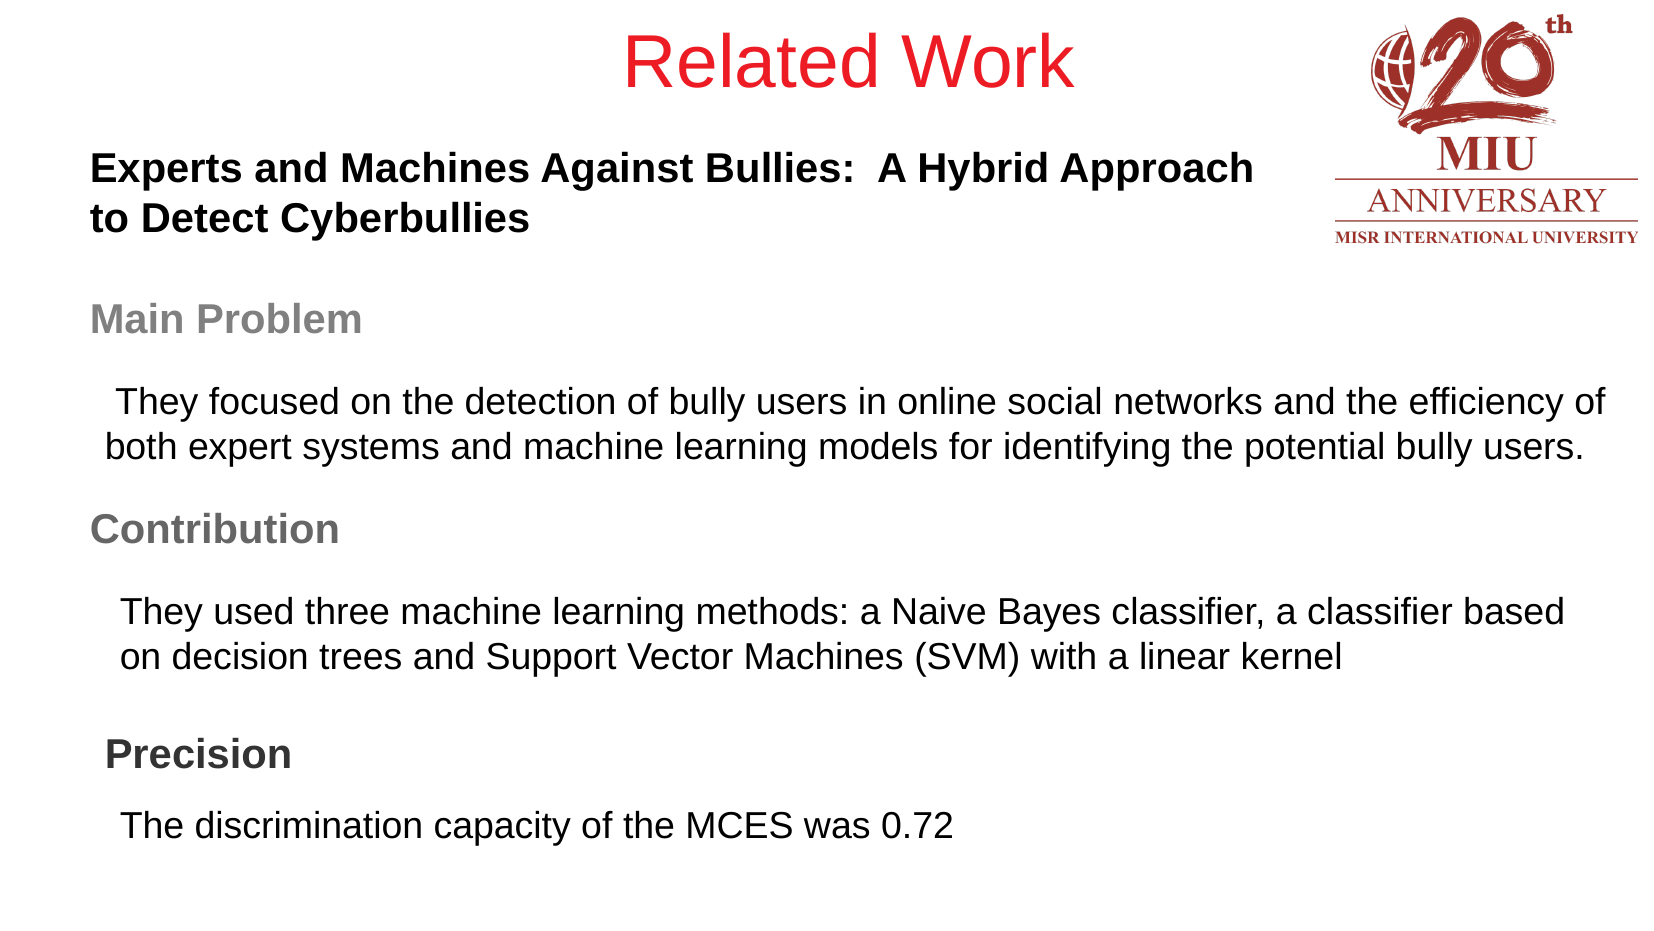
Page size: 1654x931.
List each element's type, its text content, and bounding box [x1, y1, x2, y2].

text_box [0, 45, 1576, 794]
text_box They focused on the detection of bully users in online social networks and the efficiency of both expert systems and machine learning models for identifying the potential bully users. [89, 369, 1650, 510]
text_box Precision [89, 719, 480, 781]
text_box Experts and Machines Against Bullies: A Hybrid Approach to Detect Cyberbullies [75, 133, 1329, 195]
picture [1334, 14, 1638, 256]
text_box Contribution [75, 494, 465, 556]
text_box Related Work [104, 0, 1593, 135]
text_box They used three machine learning methods: a Naive Bayes classiﬁer, a classiﬁer based on decision trees and Support Vector Machines (SVM) with a linear kernel [105, 579, 1620, 720]
text_box The discrimination capacity of the MCES was 0.72 [105, 793, 1455, 931]
text_box Main Problem [75, 284, 465, 346]
